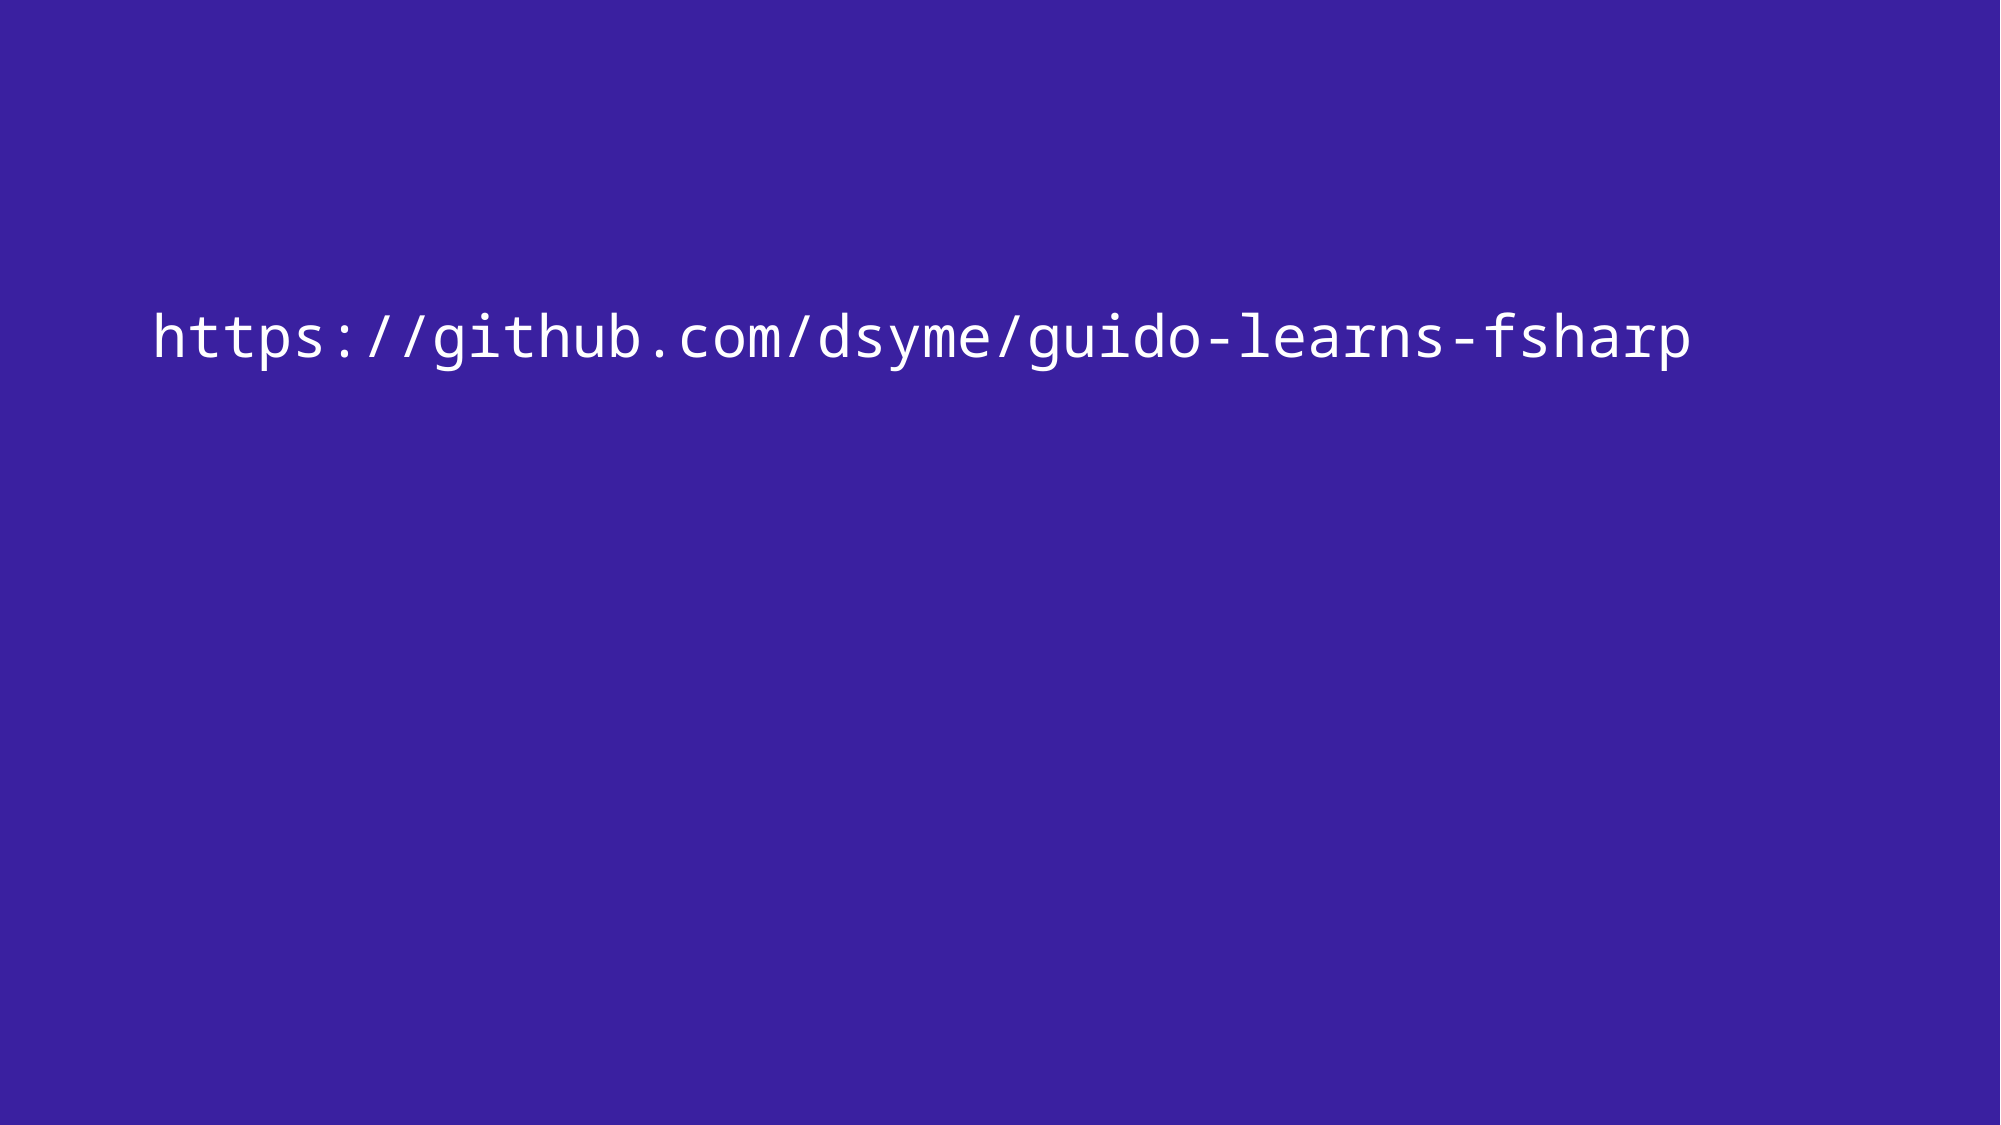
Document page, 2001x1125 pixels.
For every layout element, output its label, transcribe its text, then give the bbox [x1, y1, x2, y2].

text_box https://github.com/dsyme/guido-learns-fsharp [137, 299, 1863, 1014]
